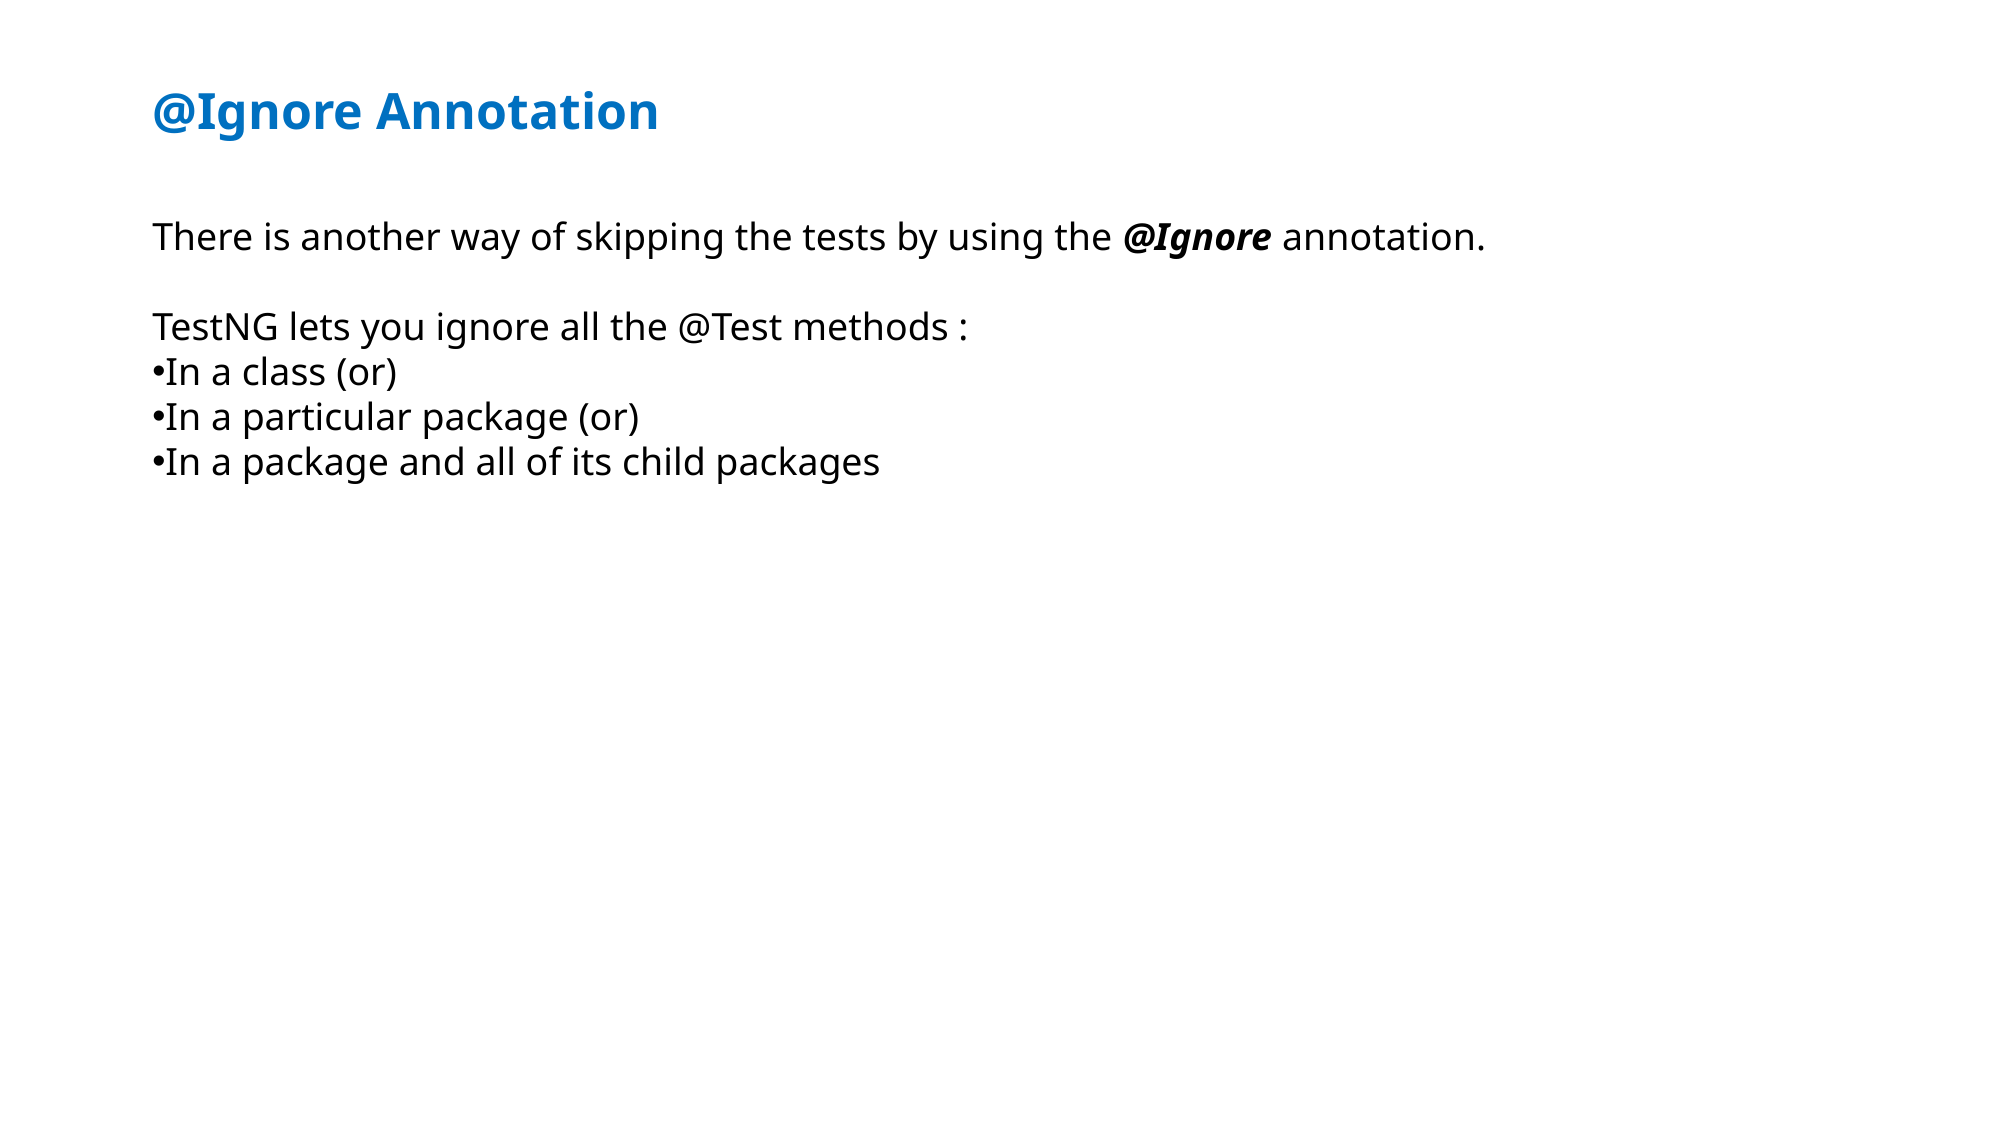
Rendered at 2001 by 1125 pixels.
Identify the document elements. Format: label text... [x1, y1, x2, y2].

title @Ignore Annotation [137, 59, 1863, 278]
text_box There is another way of skipping the tests by using the @Ignore annotation. TestNG lets you ignore all the @Test methods : In a class (or) In a particular package (or) In a package and all of its child packages [137, 206, 1513, 491]
